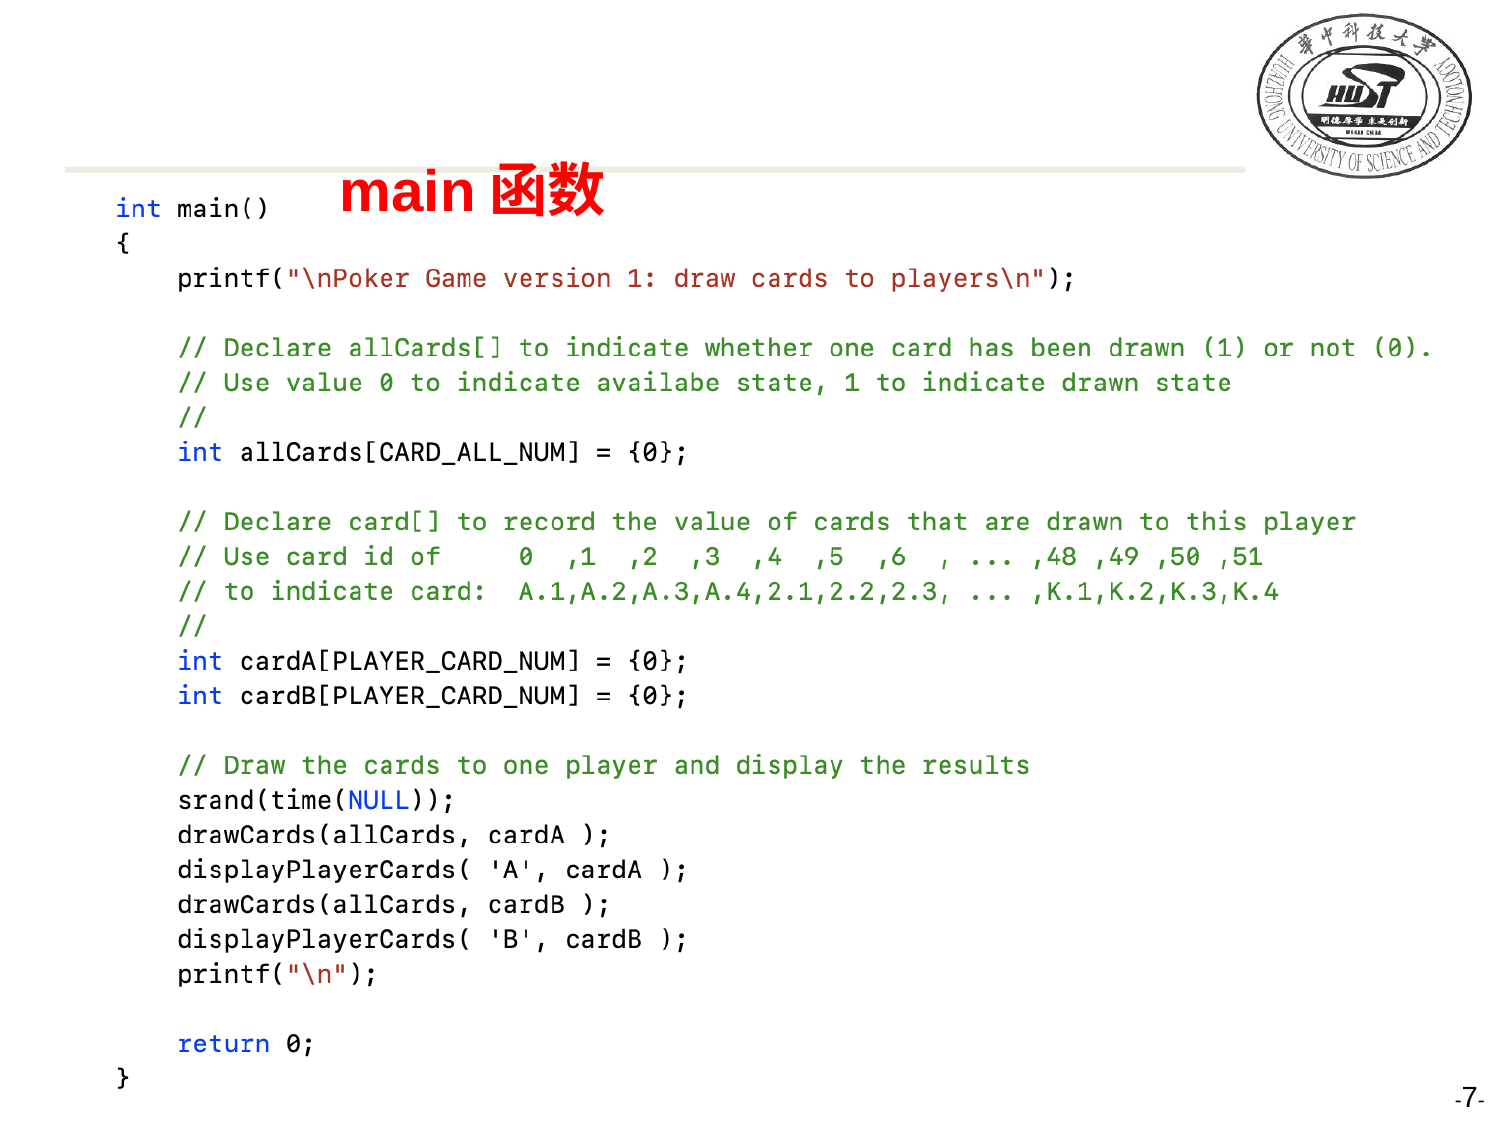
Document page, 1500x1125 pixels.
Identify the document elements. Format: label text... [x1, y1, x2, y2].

slide_number -- [1149, 1070, 1500, 1125]
picture [1245, 12, 1477, 113]
picture [106, 184, 1448, 1100]
title main函数 [324, 113, 1500, 231]
